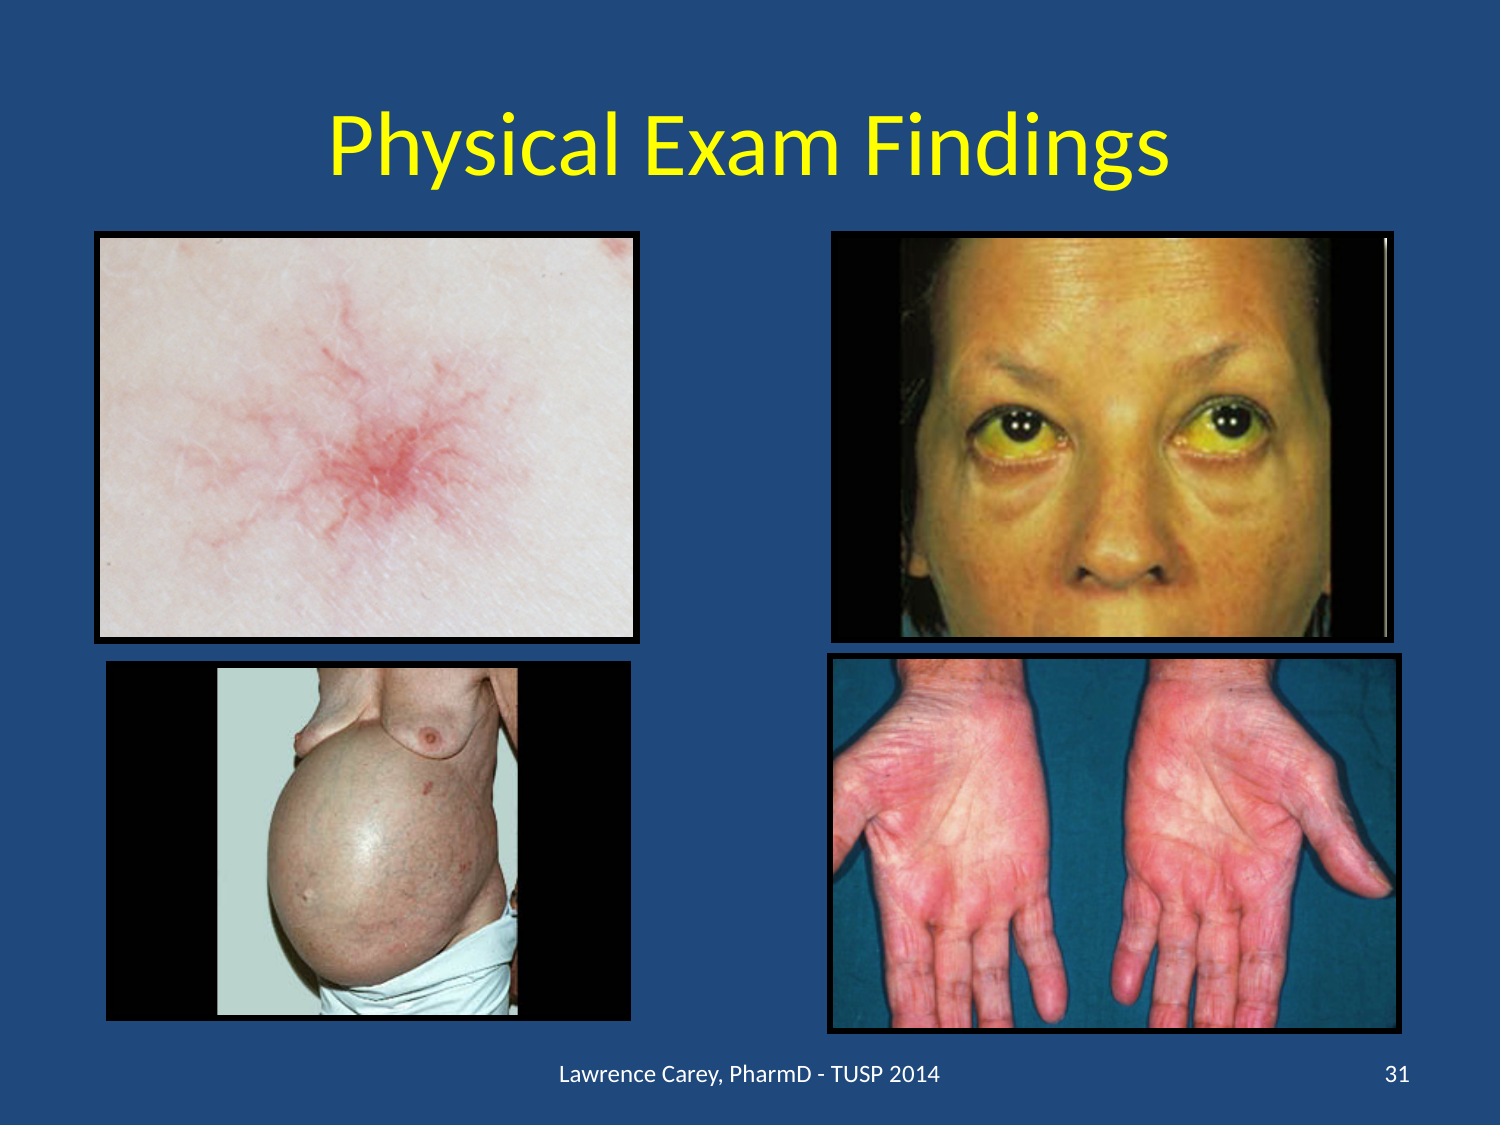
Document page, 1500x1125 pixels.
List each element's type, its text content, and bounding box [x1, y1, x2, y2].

slide_number 31 [1074, 1042, 1425, 1103]
title Physical Exam Findings [75, 45, 1425, 233]
footer Lawrence Carey, PharmD - TUSP 2014 [512, 1042, 988, 1103]
picture [112, 667, 626, 1015]
picture [833, 658, 1397, 1029]
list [99, 237, 634, 638]
picture [837, 237, 1388, 637]
